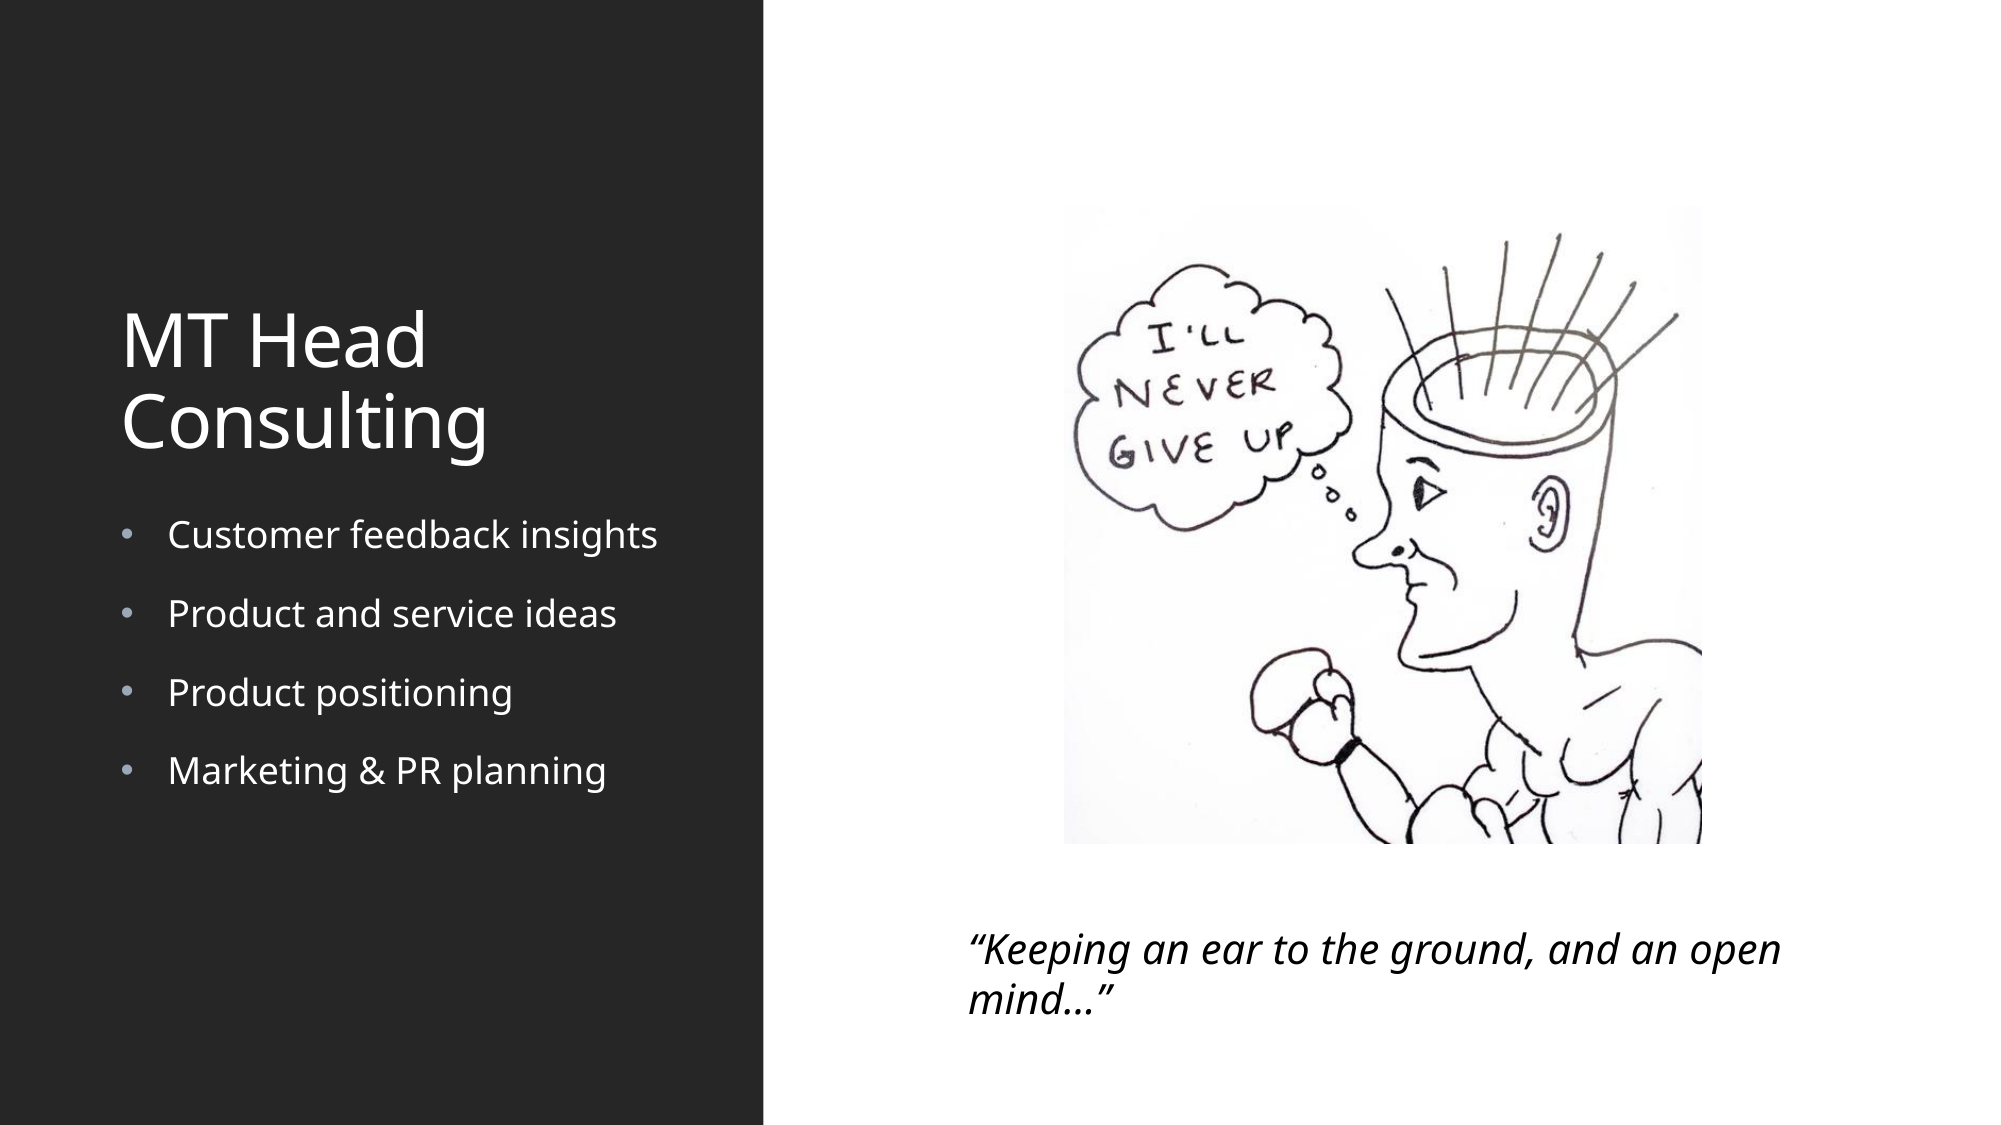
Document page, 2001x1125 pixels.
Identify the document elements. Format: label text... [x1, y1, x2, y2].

list Customer feedback insights Product and service ideas Product positioning Marketing & PR planning [105, 499, 683, 1002]
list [1063, 205, 1703, 845]
title MT Head Consulting [105, 128, 683, 473]
text_box “Keeping an ear to the ground, and an open mind...” [953, 915, 1943, 1031]
